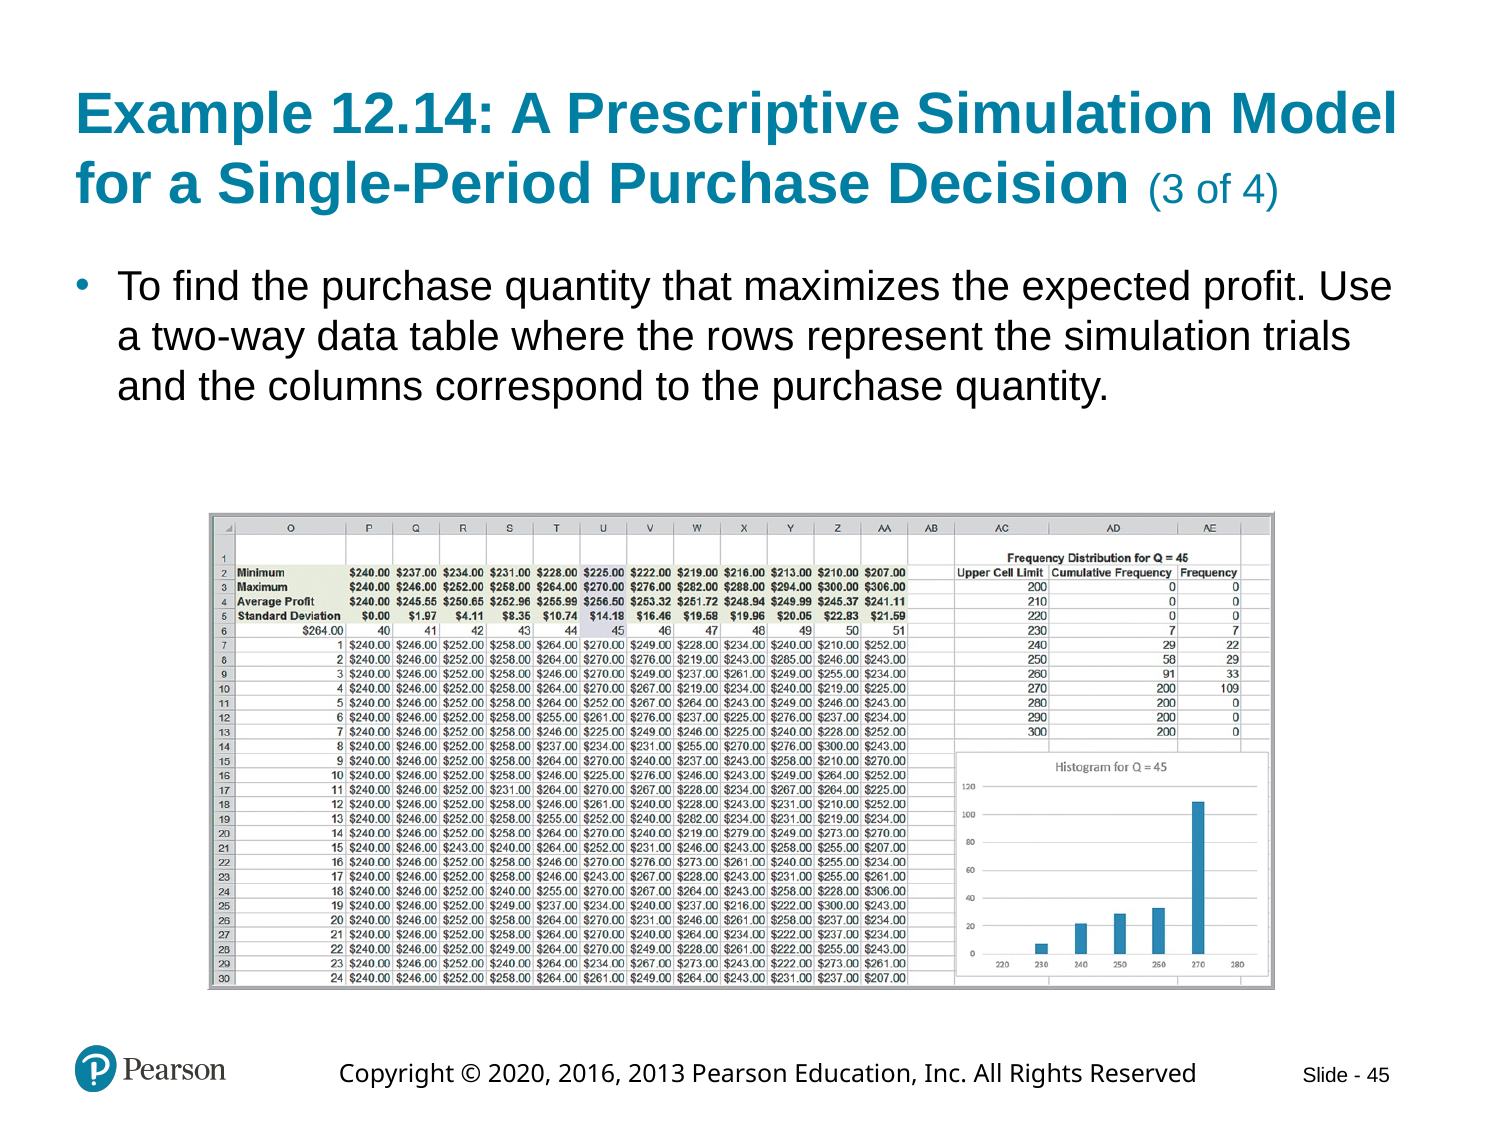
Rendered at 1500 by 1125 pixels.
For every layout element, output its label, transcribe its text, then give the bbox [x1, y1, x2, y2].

picture [206, 511, 1275, 991]
picture [101, 1045, 226, 1092]
picture [83, 1054, 109, 1079]
picture [75, 1078, 86, 1092]
title Example 12.14: A Prescriptive Simulation Model for a Single-Period Purchase Decision (3 of 4) [75, 35, 1425, 216]
picture [75, 1045, 90, 1061]
list To find the purchase quantity that maximizes the expected profit. Use a two-way data table where the rows represent the simulation trials and the columns correspond to the purchase quantity. [75, 258, 1425, 453]
